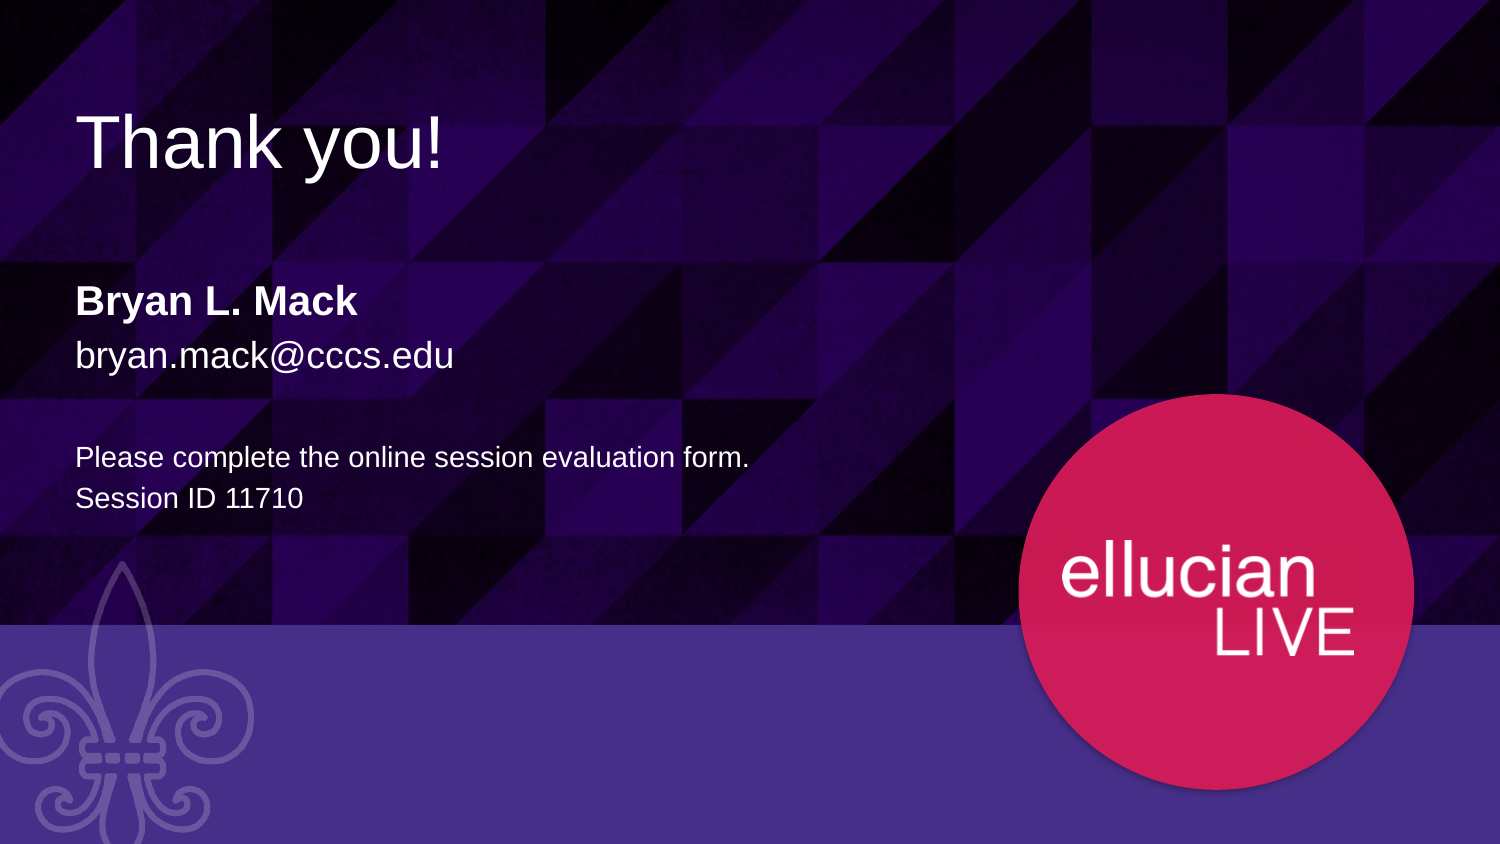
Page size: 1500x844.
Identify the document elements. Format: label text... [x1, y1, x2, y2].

text_box Bryan L. Mack bryan.mack@cccs.edu Please complete the online session evaluation form. Session ID 11710 [75, 273, 957, 597]
title Thank you! [75, 93, 1360, 296]
picture [0, 0, 1500, 624]
picture [1062, 540, 1354, 656]
